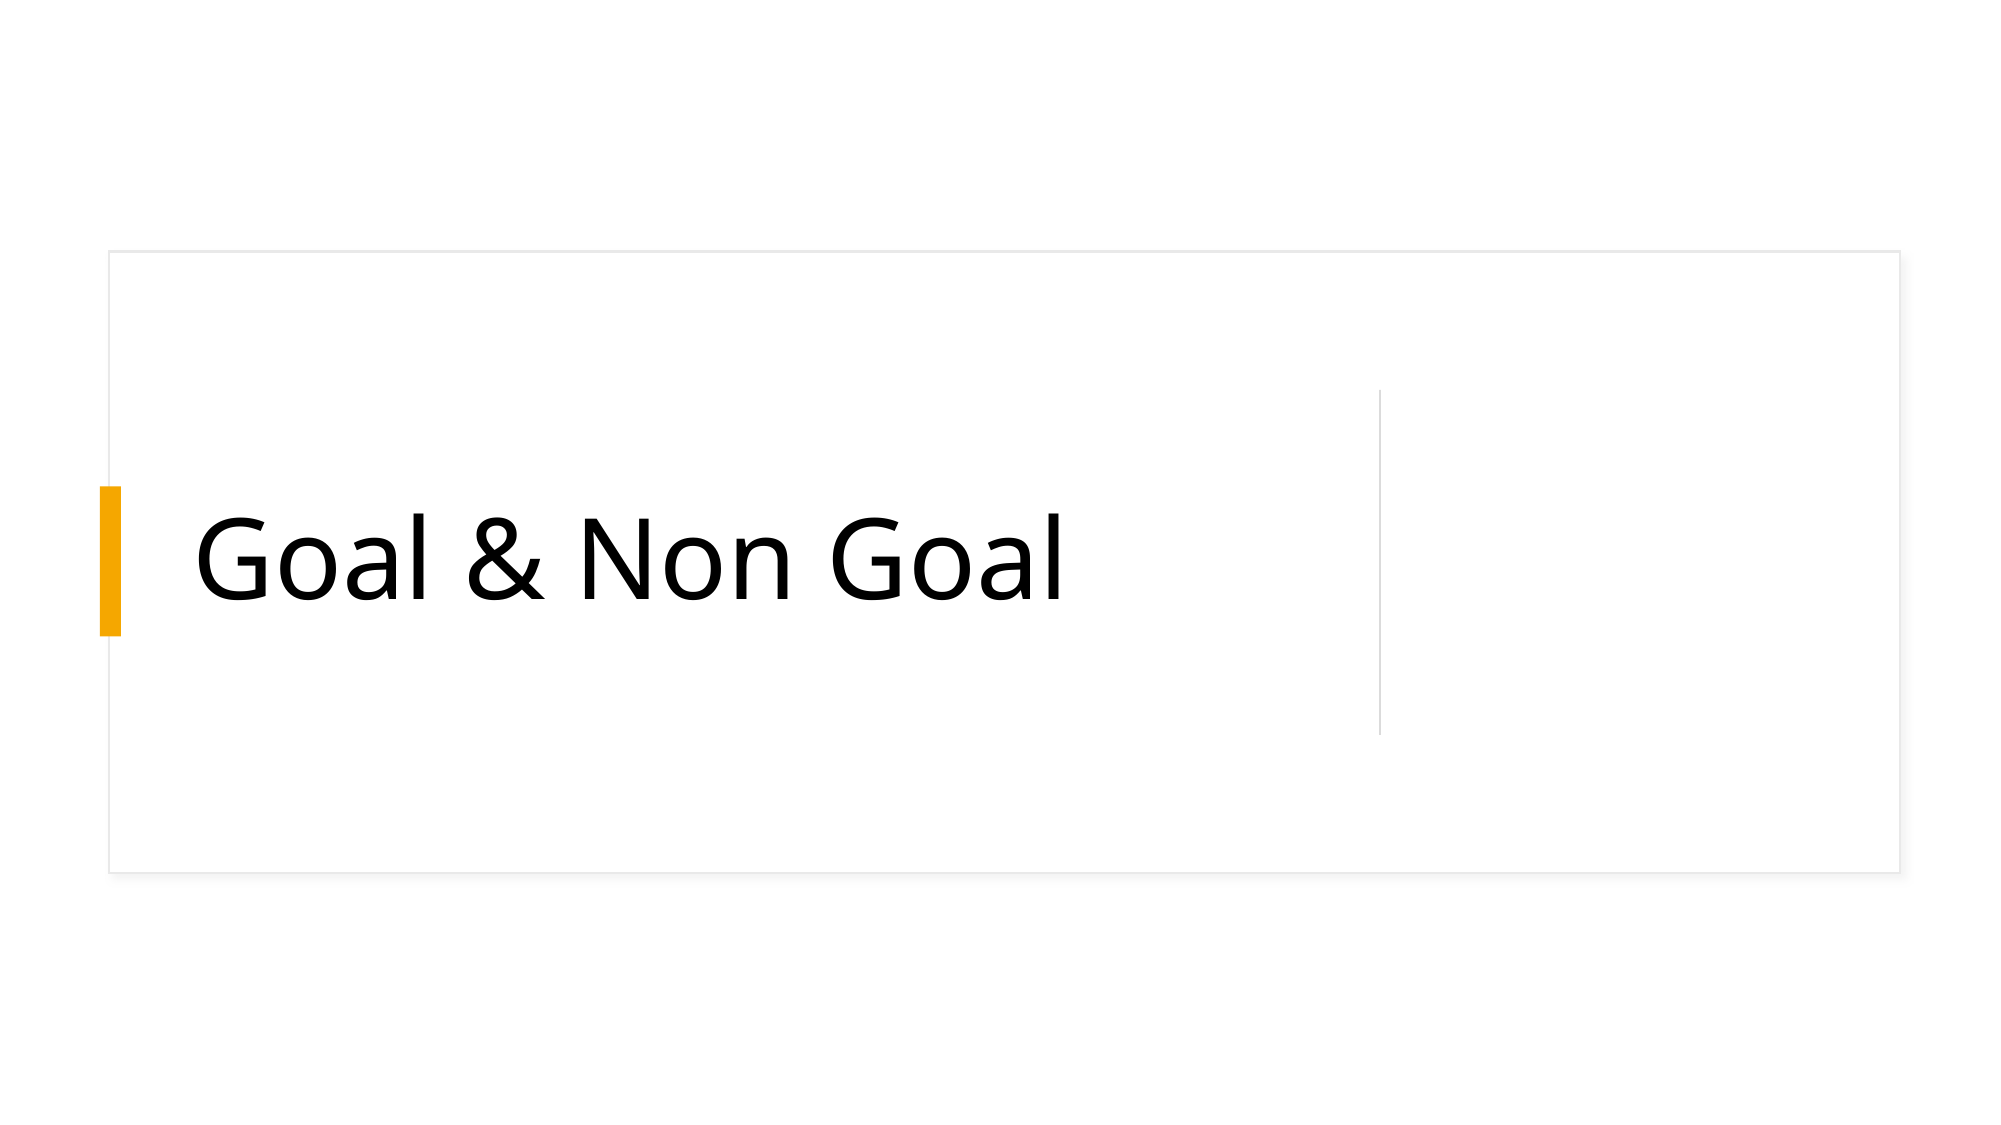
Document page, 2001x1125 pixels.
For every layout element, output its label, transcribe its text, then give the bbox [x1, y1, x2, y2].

title Goal & Non Goal [176, 318, 1328, 809]
